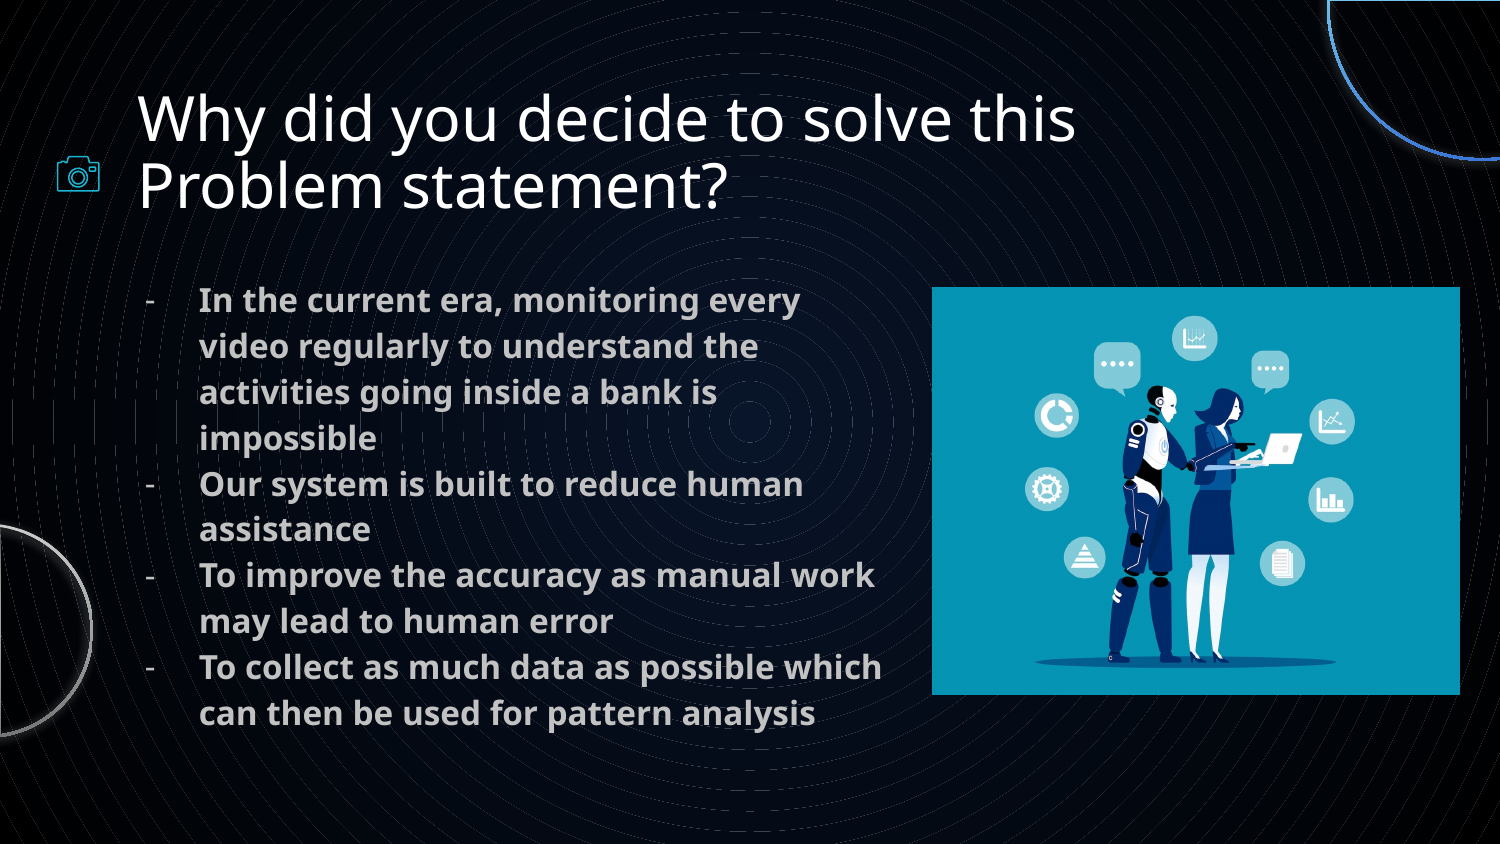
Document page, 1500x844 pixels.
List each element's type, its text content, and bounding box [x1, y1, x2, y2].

text_box In the current era, monitoring every video regularly to understand the activities going inside a bank is impossible Our system is built to reduce human assistance To improve the accuracy as manual work may lead to human error To collect as much data as possible which can then be used for pattern analysis [123, 273, 897, 782]
text_box Why did you decide to solve this Problem statement? [137, 87, 1331, 229]
picture [932, 287, 1460, 695]
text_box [57, 156, 100, 192]
